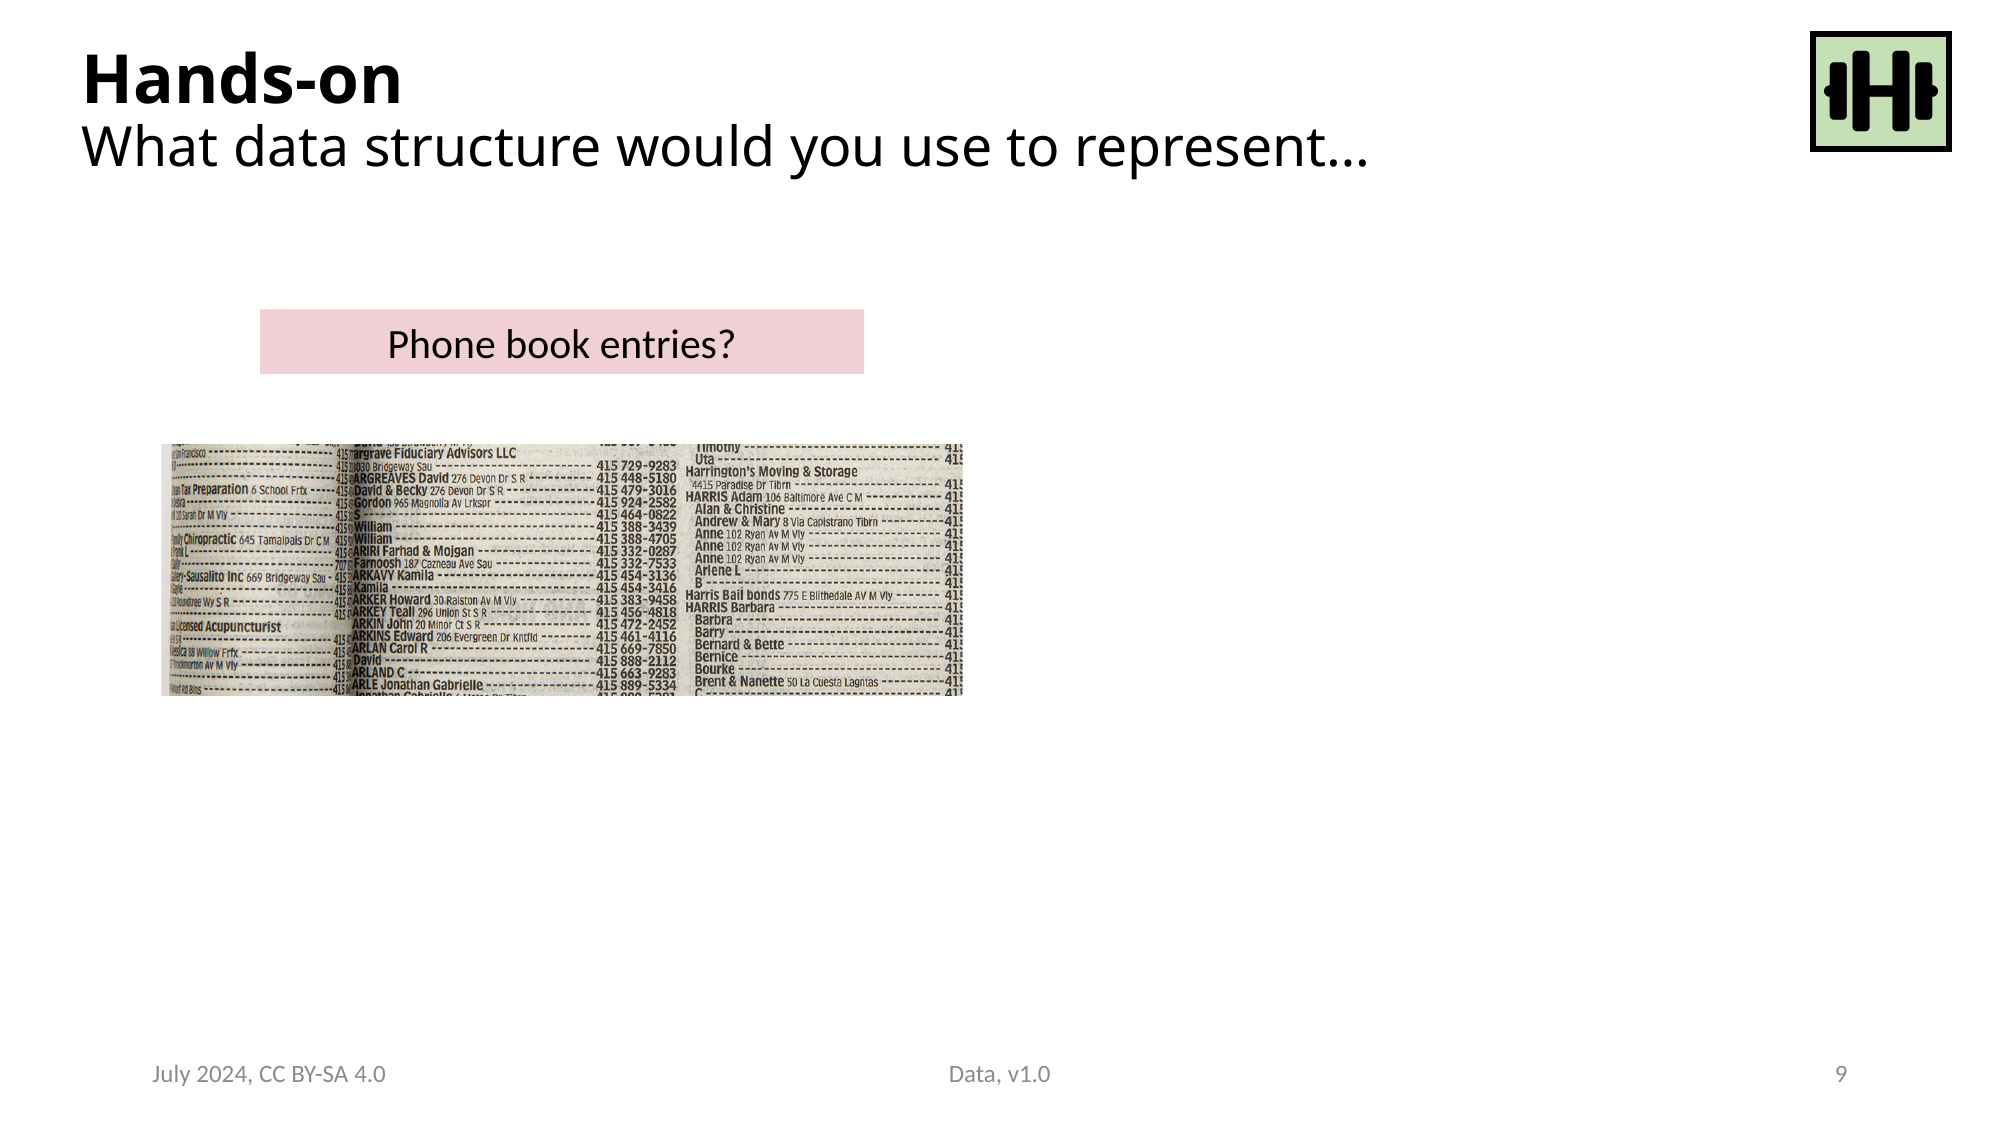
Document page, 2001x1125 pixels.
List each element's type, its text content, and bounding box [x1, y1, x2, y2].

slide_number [137, 1042, 588, 1103]
picture [1824, 45, 1938, 137]
picture [161, 444, 963, 696]
text_box Phone book entries? [260, 309, 864, 375]
slide_number 9 [1412, 1042, 1863, 1103]
title Hands-on What data structure would you use to represent… [66, 37, 1922, 186]
text_box [1812, 33, 1950, 150]
footer Data, v1.0 [662, 1042, 1338, 1103]
